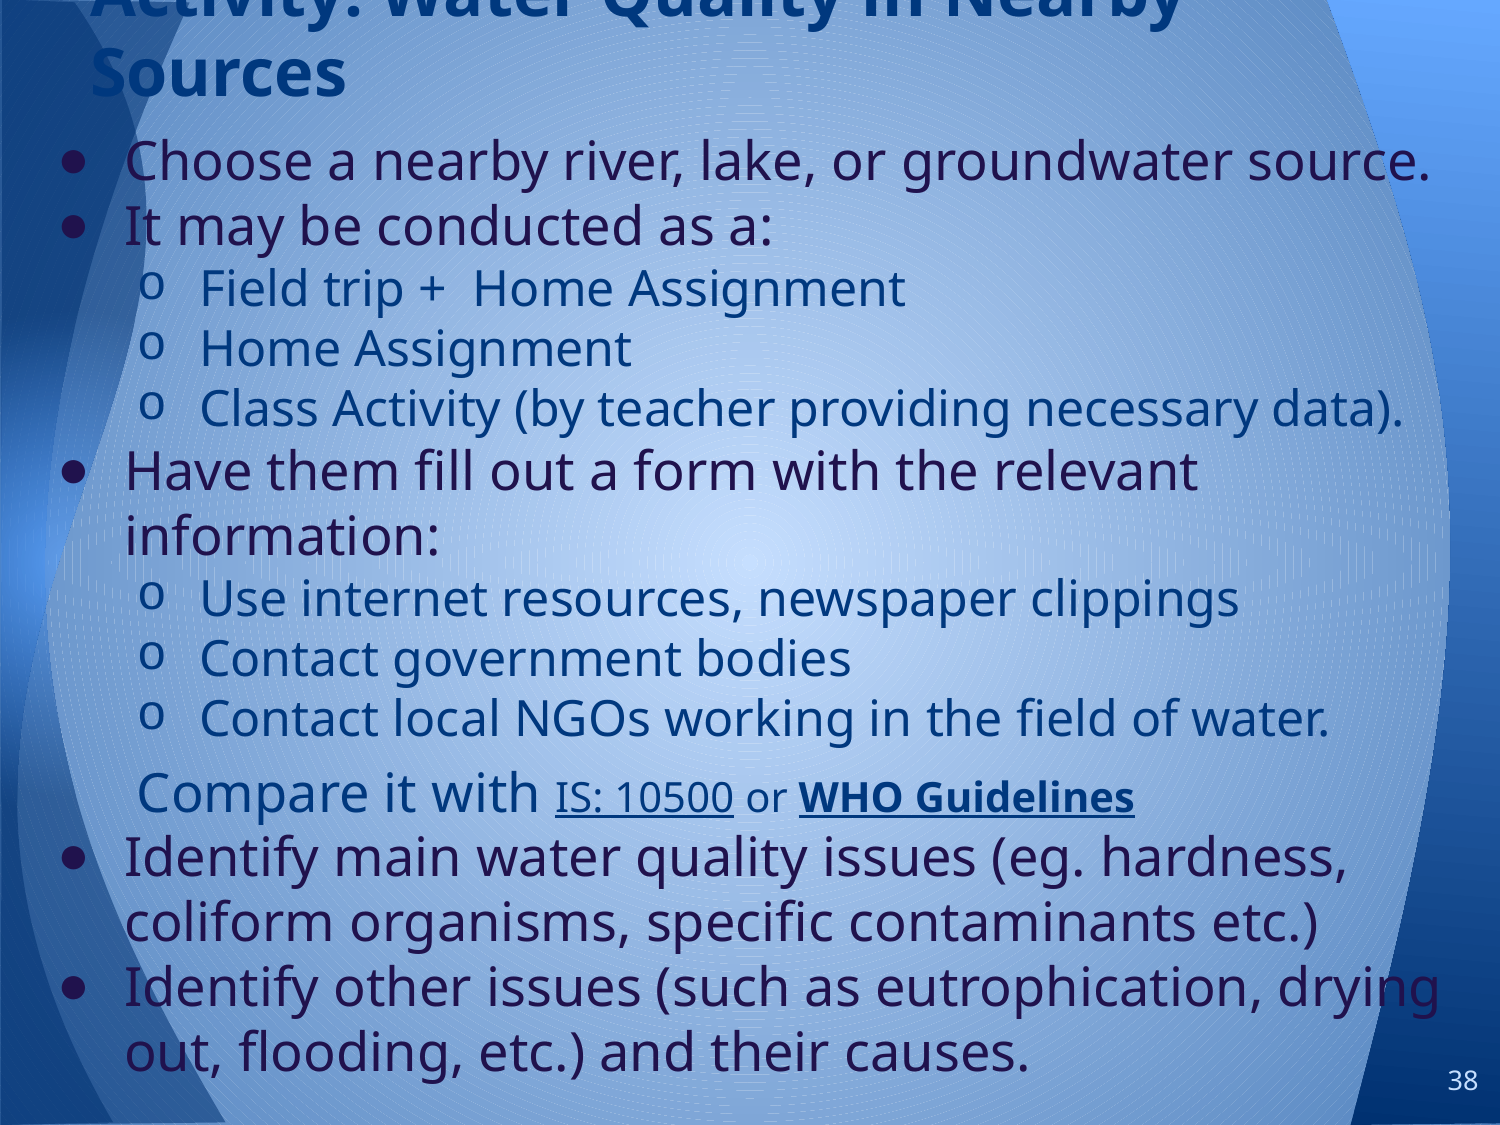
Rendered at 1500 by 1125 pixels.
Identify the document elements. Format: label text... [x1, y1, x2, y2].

list Choose a nearby river, lake, or groundwater source. It may be conducted as a: Field trip + Home Assignment Home Assignment Class Activity (by teacher providing necessary data). Have them fill out a form with the relevant information: Use internet resources, newspaper clippings Contact government bodies Contact local NGOs working in the field of water. Compare it with IS: 10500 or WHO Guidelines Identify main water quality issues (eg. hardness, coliform organisms, specific contaminants etc.) Identify other issues (such as eutrophication, drying out, flooding, etc.) and their causes. [34, 111, 1494, 1067]
slide_number 38 [1403, 1038, 1494, 1125]
title Activity: Water Quality in Nearby Sources [75, 13, 1425, 125]
